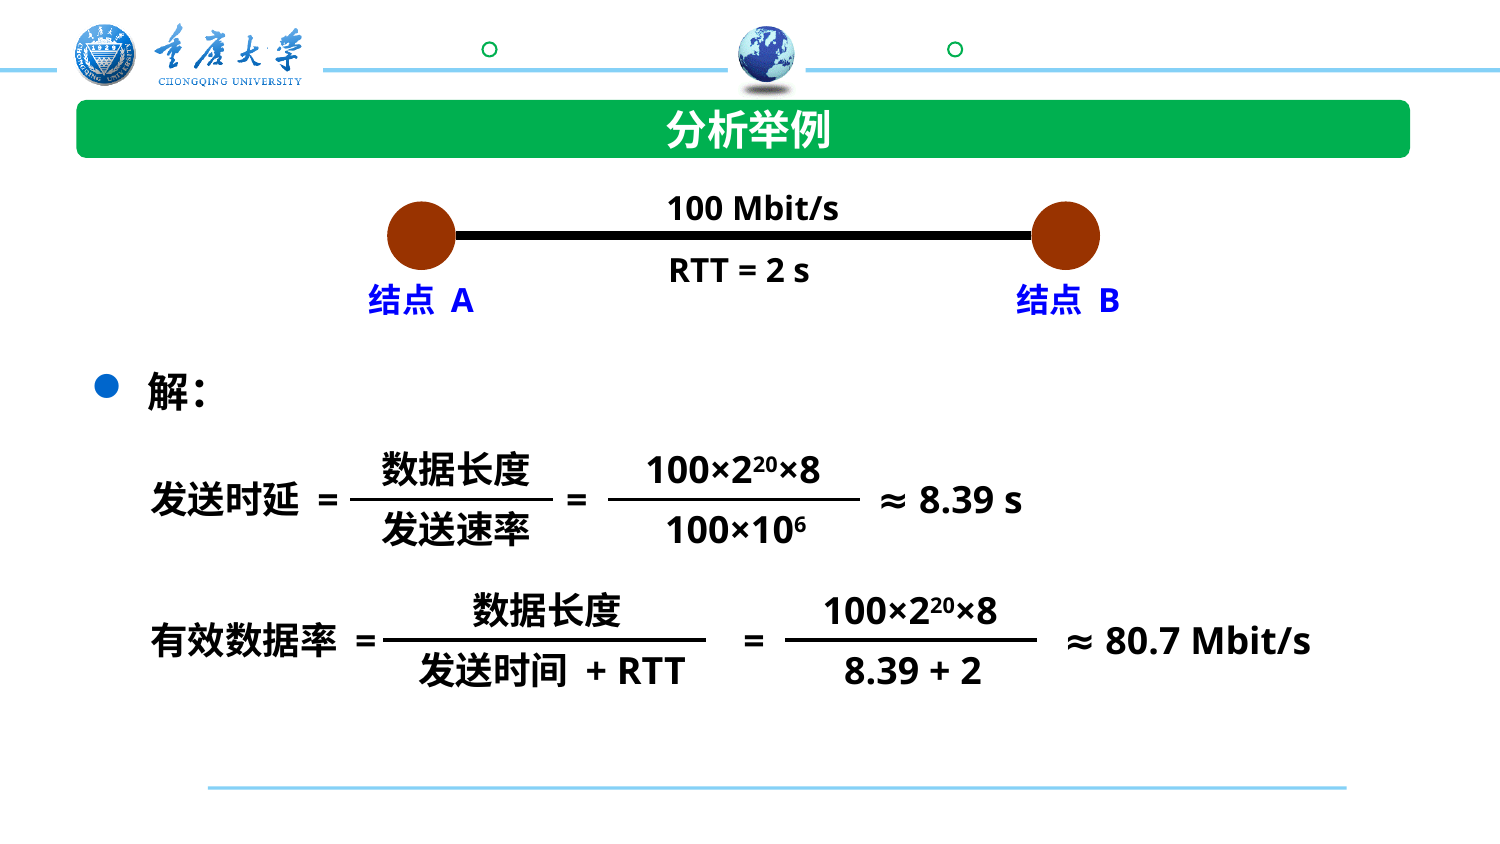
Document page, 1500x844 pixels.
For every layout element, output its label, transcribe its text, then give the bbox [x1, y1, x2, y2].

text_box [354, 179, 1134, 328]
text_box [132, 579, 1340, 701]
list 分析举例 [204, 99, 1293, 158]
list 解： [76, 159, 1410, 716]
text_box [132, 438, 1042, 560]
picture [736, 24, 796, 99]
picture [57, 5, 323, 97]
